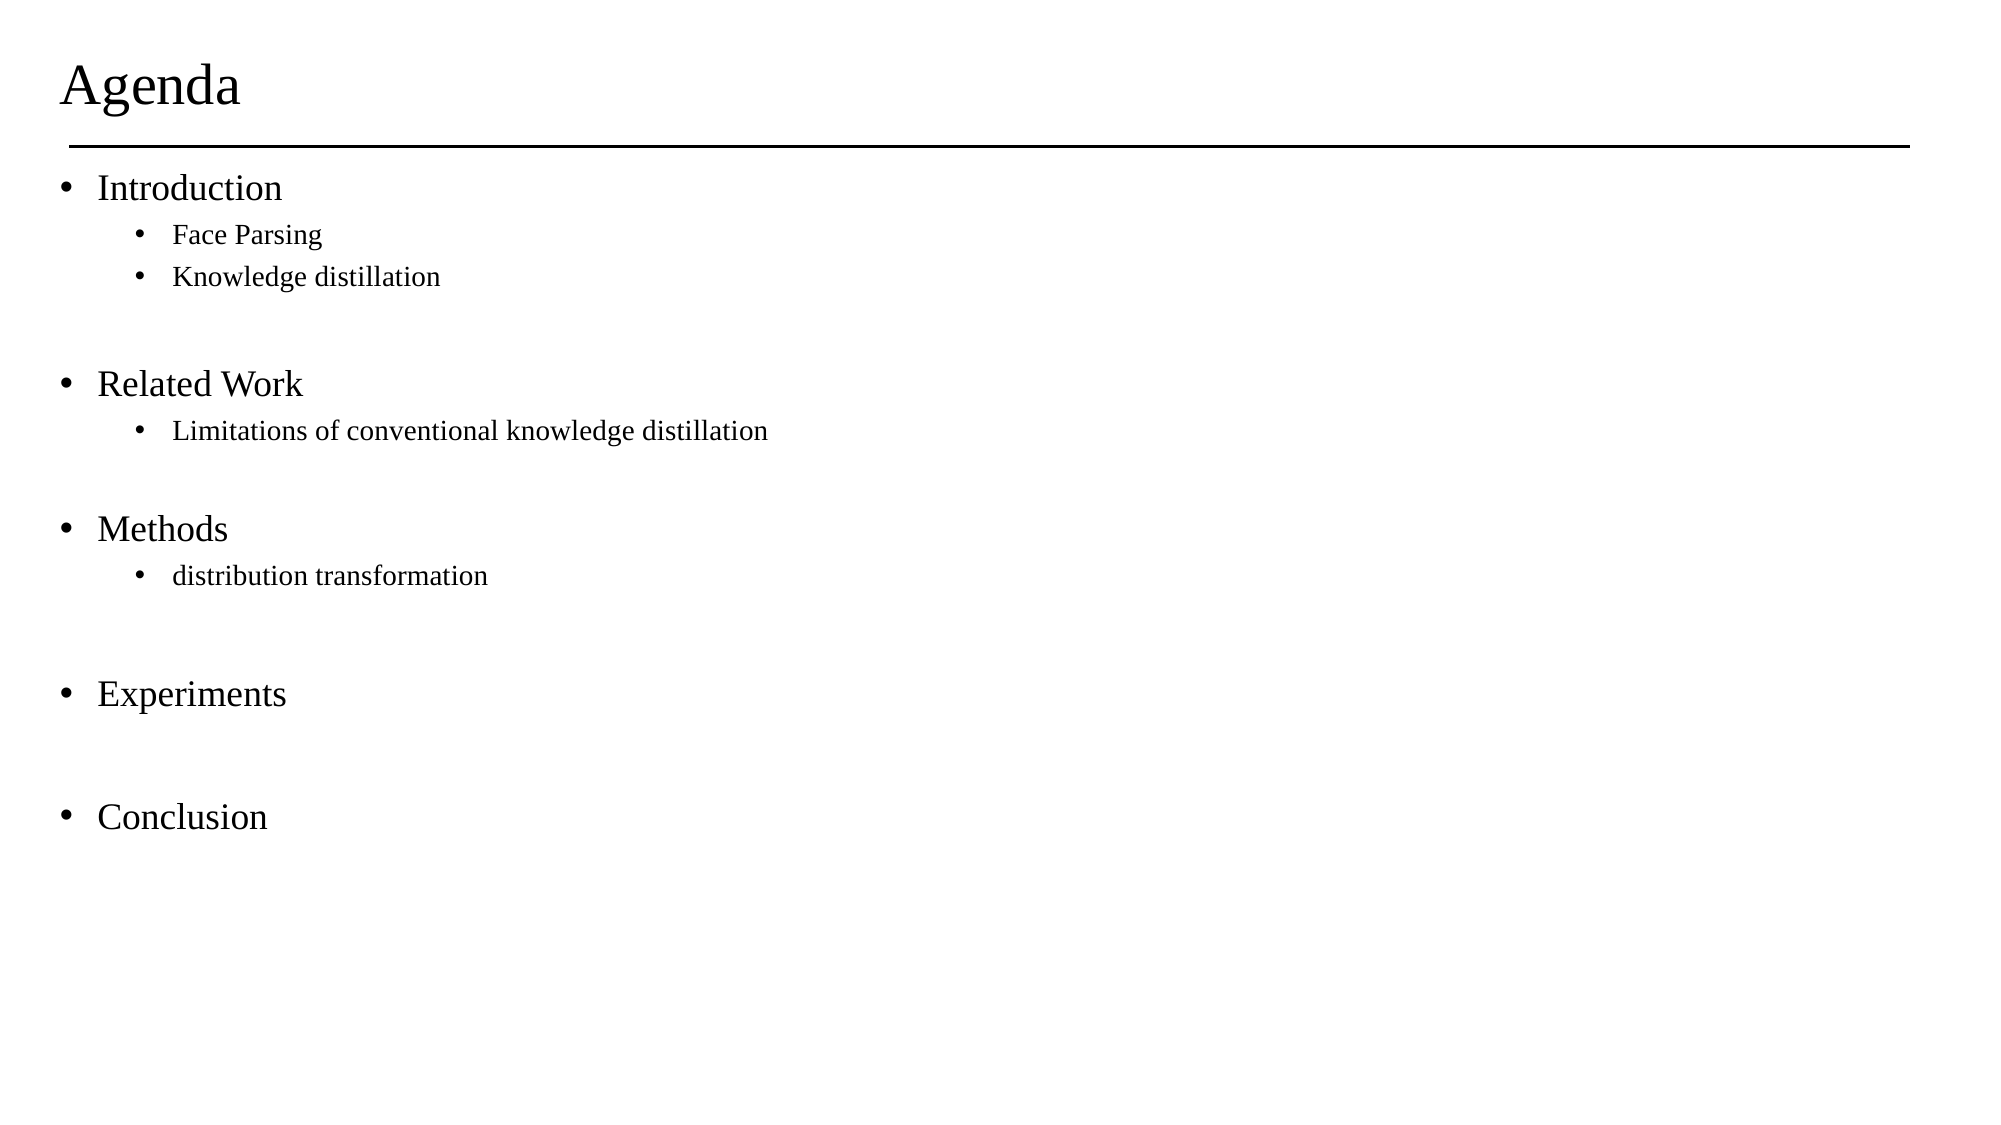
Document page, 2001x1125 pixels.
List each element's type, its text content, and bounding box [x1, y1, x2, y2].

list Introduction Face Parsing Knowledge distillation Related Work Limitations of conventional knowledge distillation Methods distribution transformation Experiments Conclusion [44, 160, 1456, 1075]
title Agenda [44, 11, 1456, 160]
